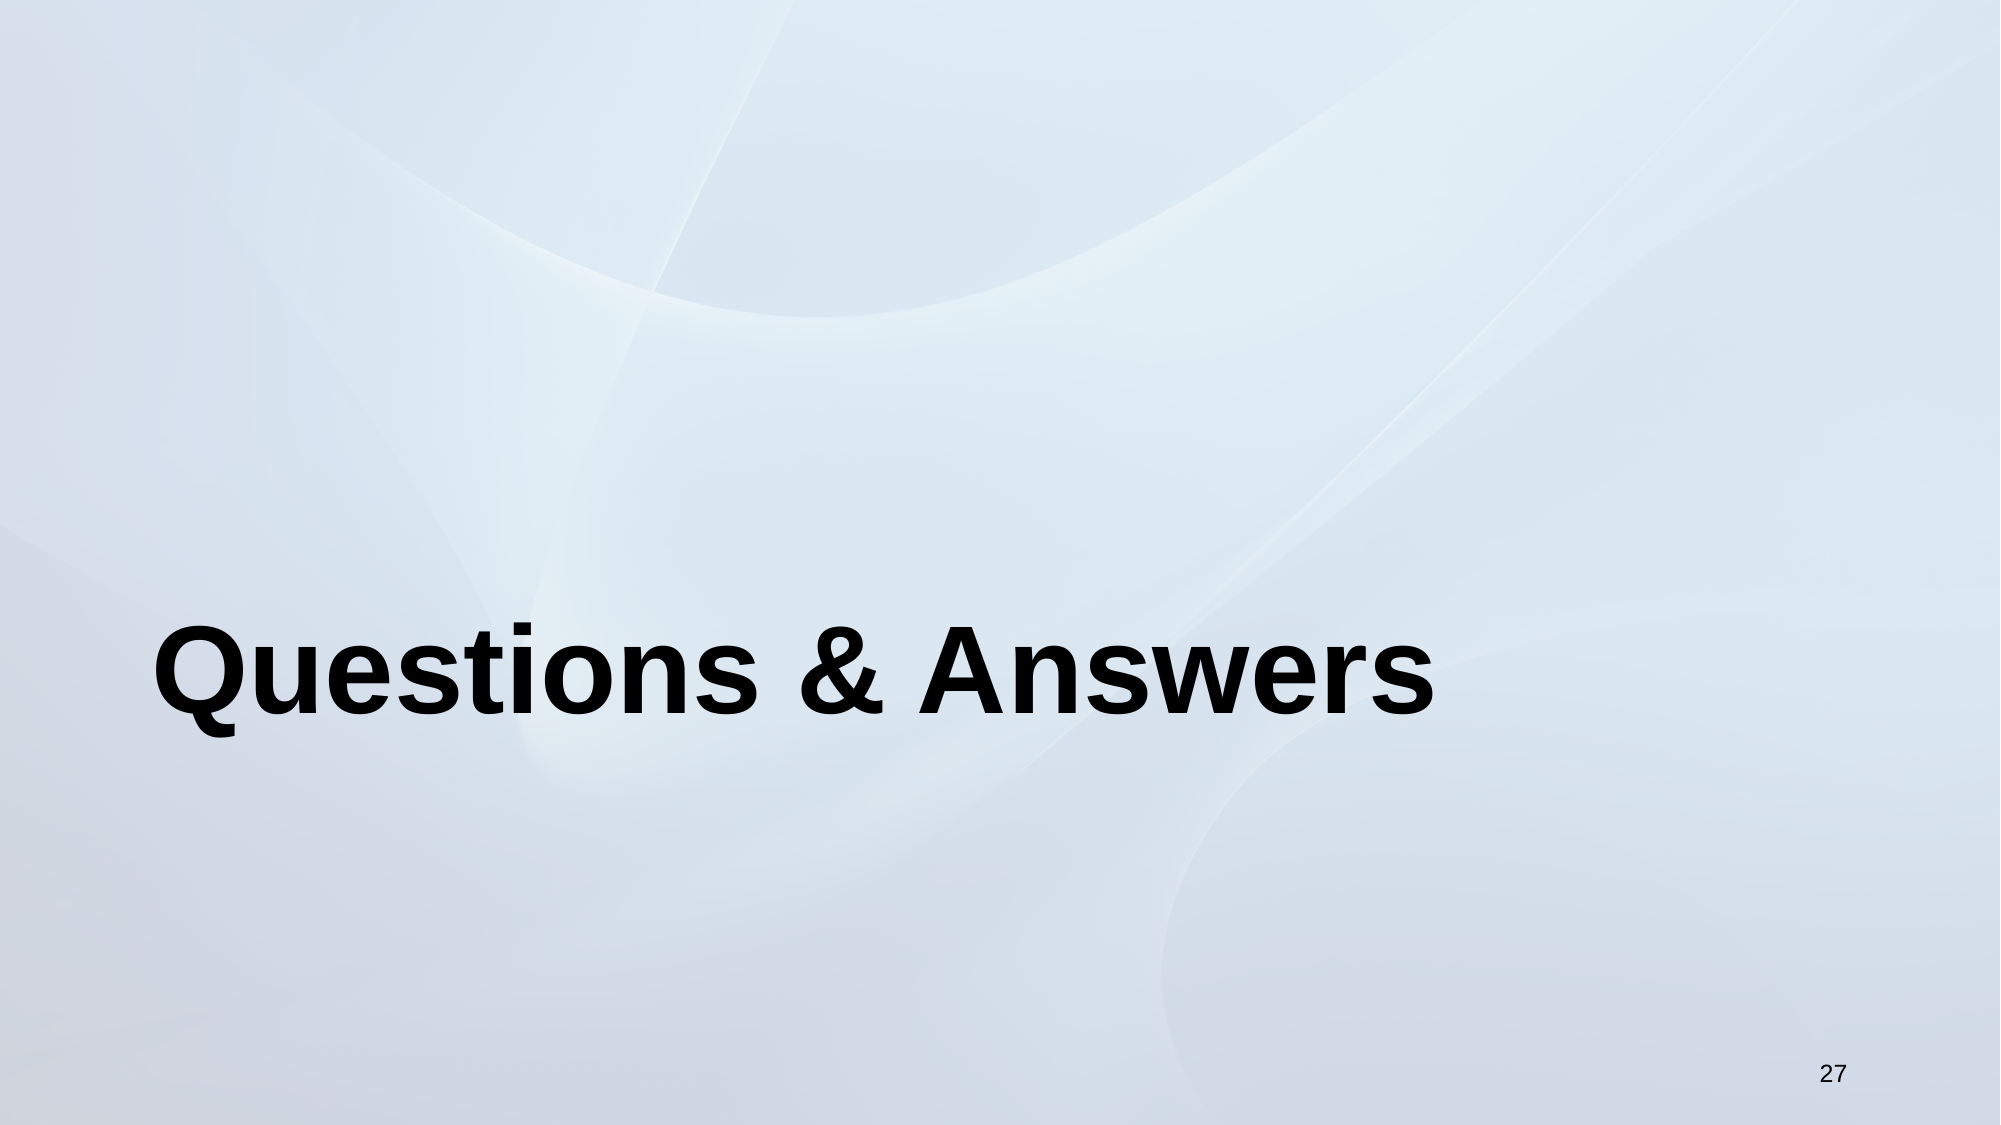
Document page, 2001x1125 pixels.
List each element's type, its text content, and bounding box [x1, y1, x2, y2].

title Questions & Answers [136, 280, 1862, 749]
slide_number 27 [1412, 1042, 1863, 1103]
